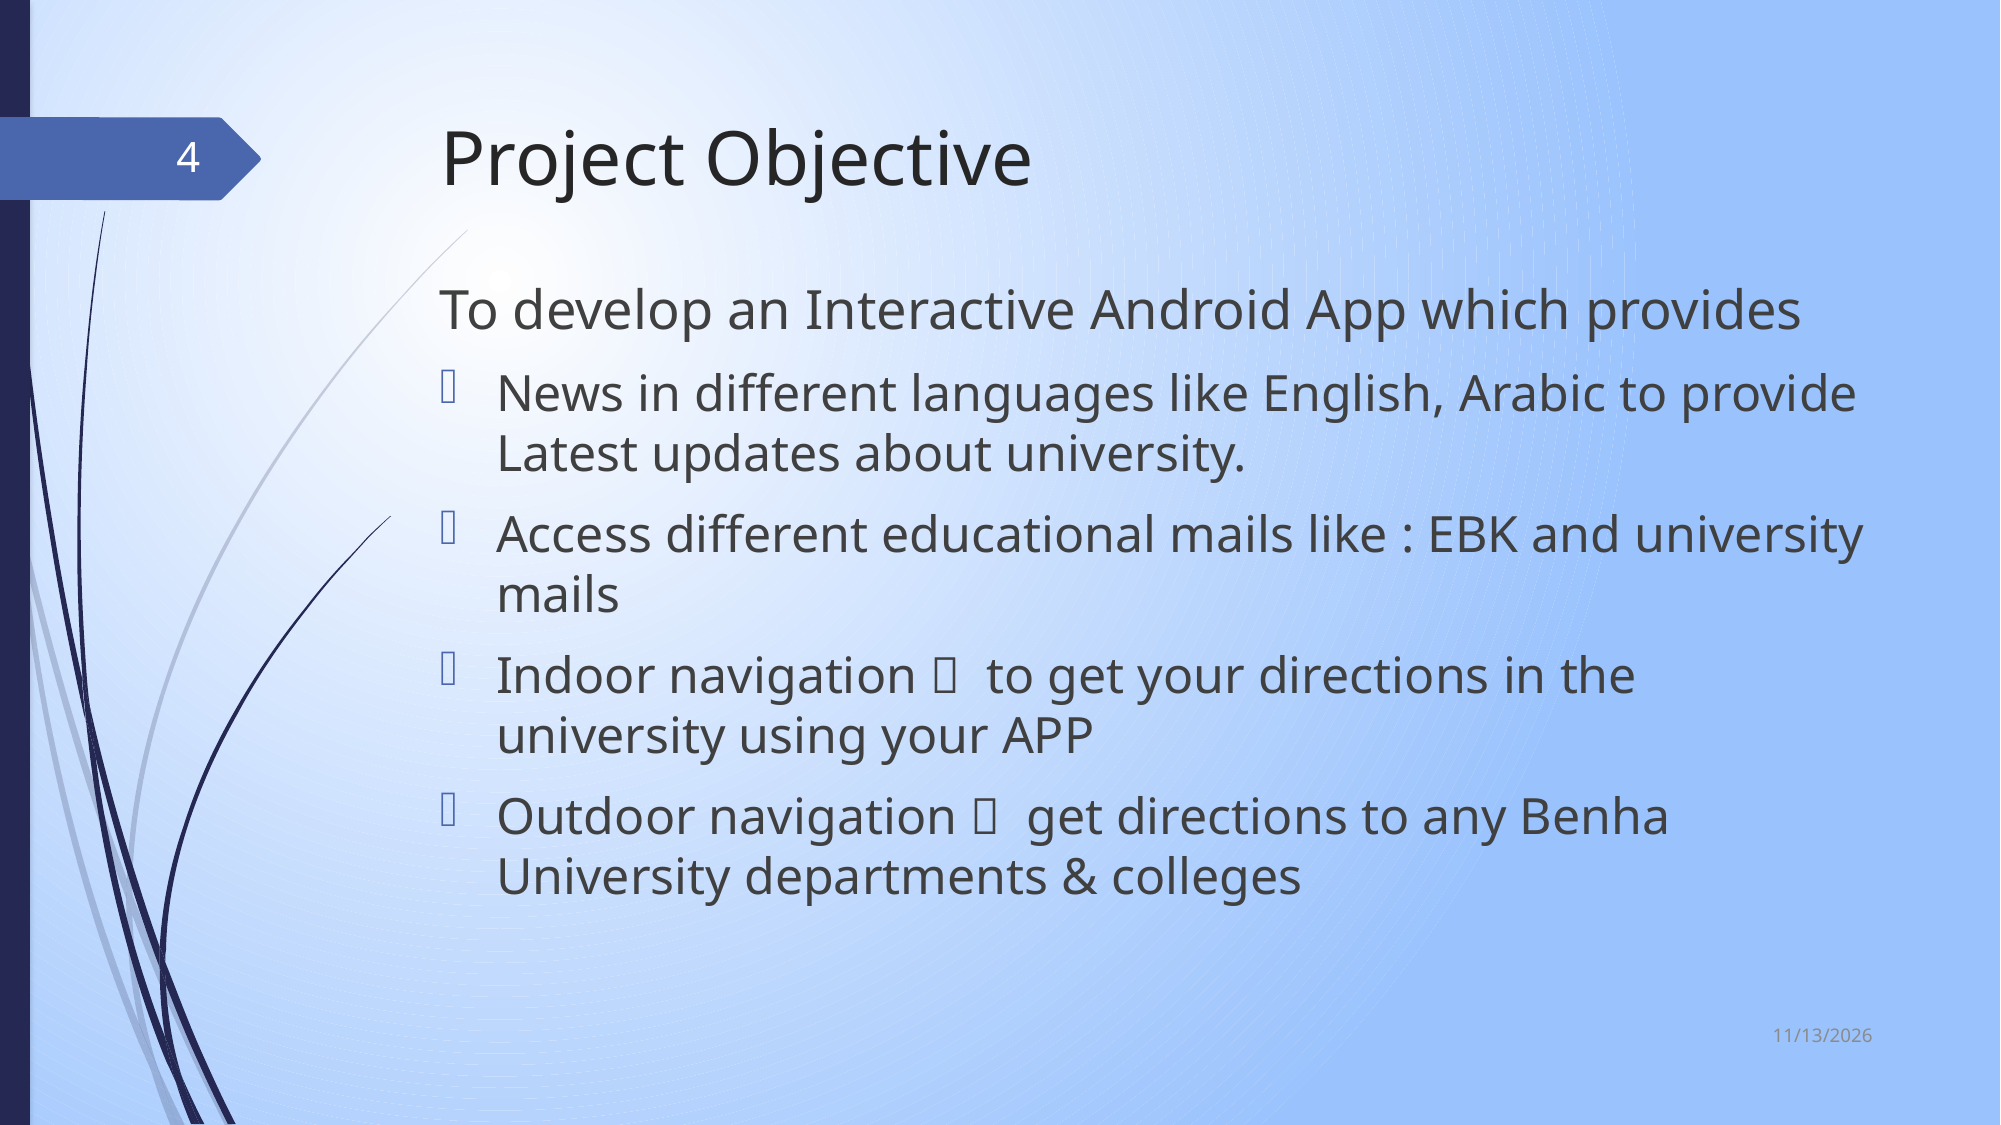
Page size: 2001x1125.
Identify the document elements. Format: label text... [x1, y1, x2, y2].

list To develop an Interactive Android App which provides News in different languages like English, Arabic to provide Latest updates about university. Access different educational mails like : EBK and university mails Indoor navigation  to get your directions in the university using your APP Outdoor navigation  get directions to any Benha University departments & colleges [424, 268, 1888, 996]
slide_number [1699, 1005, 1888, 1067]
title Project Objective [425, 102, 1888, 268]
slide_number 4 [87, 129, 216, 190]
